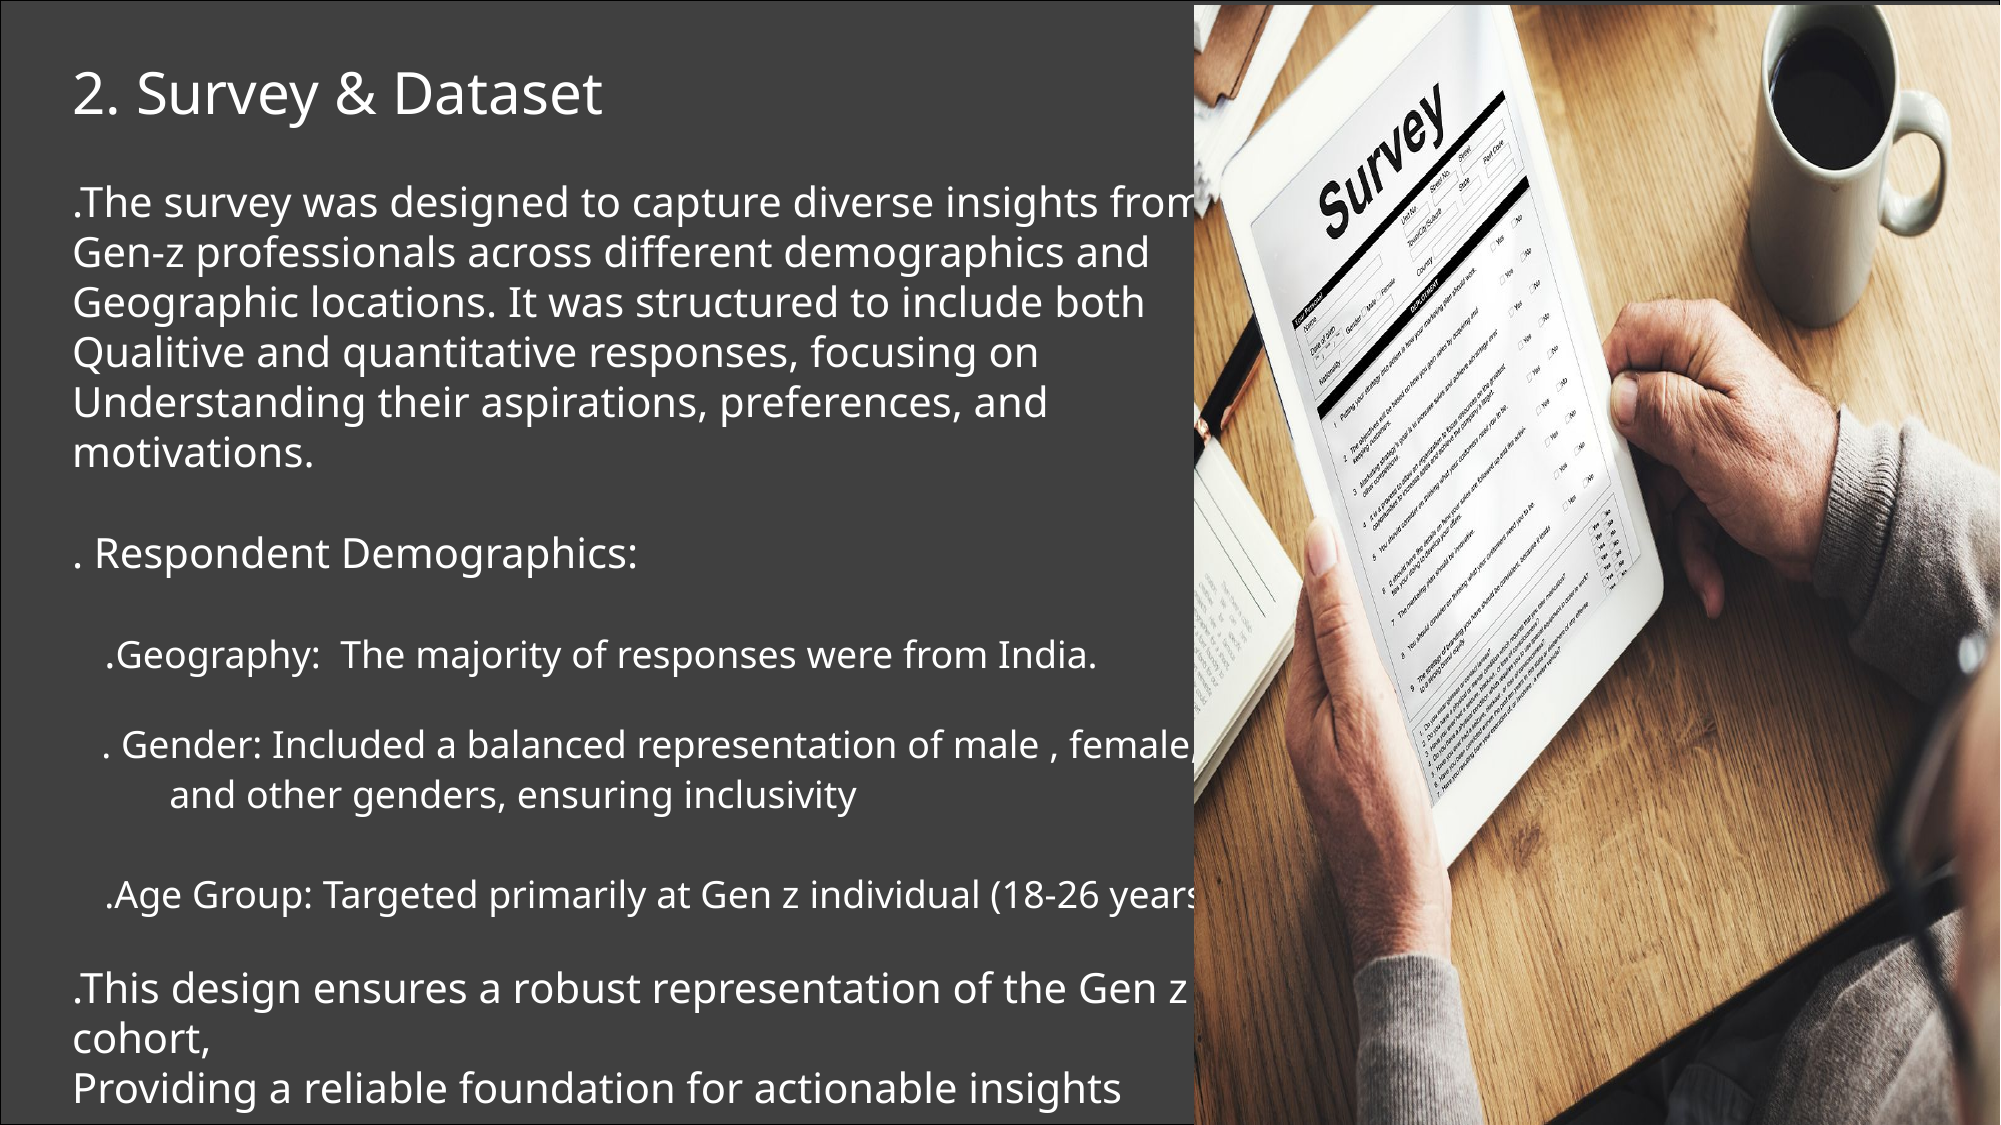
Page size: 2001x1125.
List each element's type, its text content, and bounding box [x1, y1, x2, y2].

text_box [0, 0, 2000, 1125]
picture [1194, 5, 2000, 1125]
text_box 2. Survey & Dataset .The survey was designed to capture diverse insights from Gen-z professionals across different demographics and Geographic locations. It was structured to include both Qualitive and quantitative responses, focusing on Understanding their aspirations, preferences, and motivations. . Respondent Demographics: .Geography: The majority of responses were from India. . Gender: Included a balanced representation of male , female, and other genders, ensuring inclusivity .Age Group: Targeted primarily at Gen z individual (18-26 years) .This design ensures a robust representation of the Gen z cohort, Providing a reliable foundation for actionable insights [57, 48, 1194, 1119]
